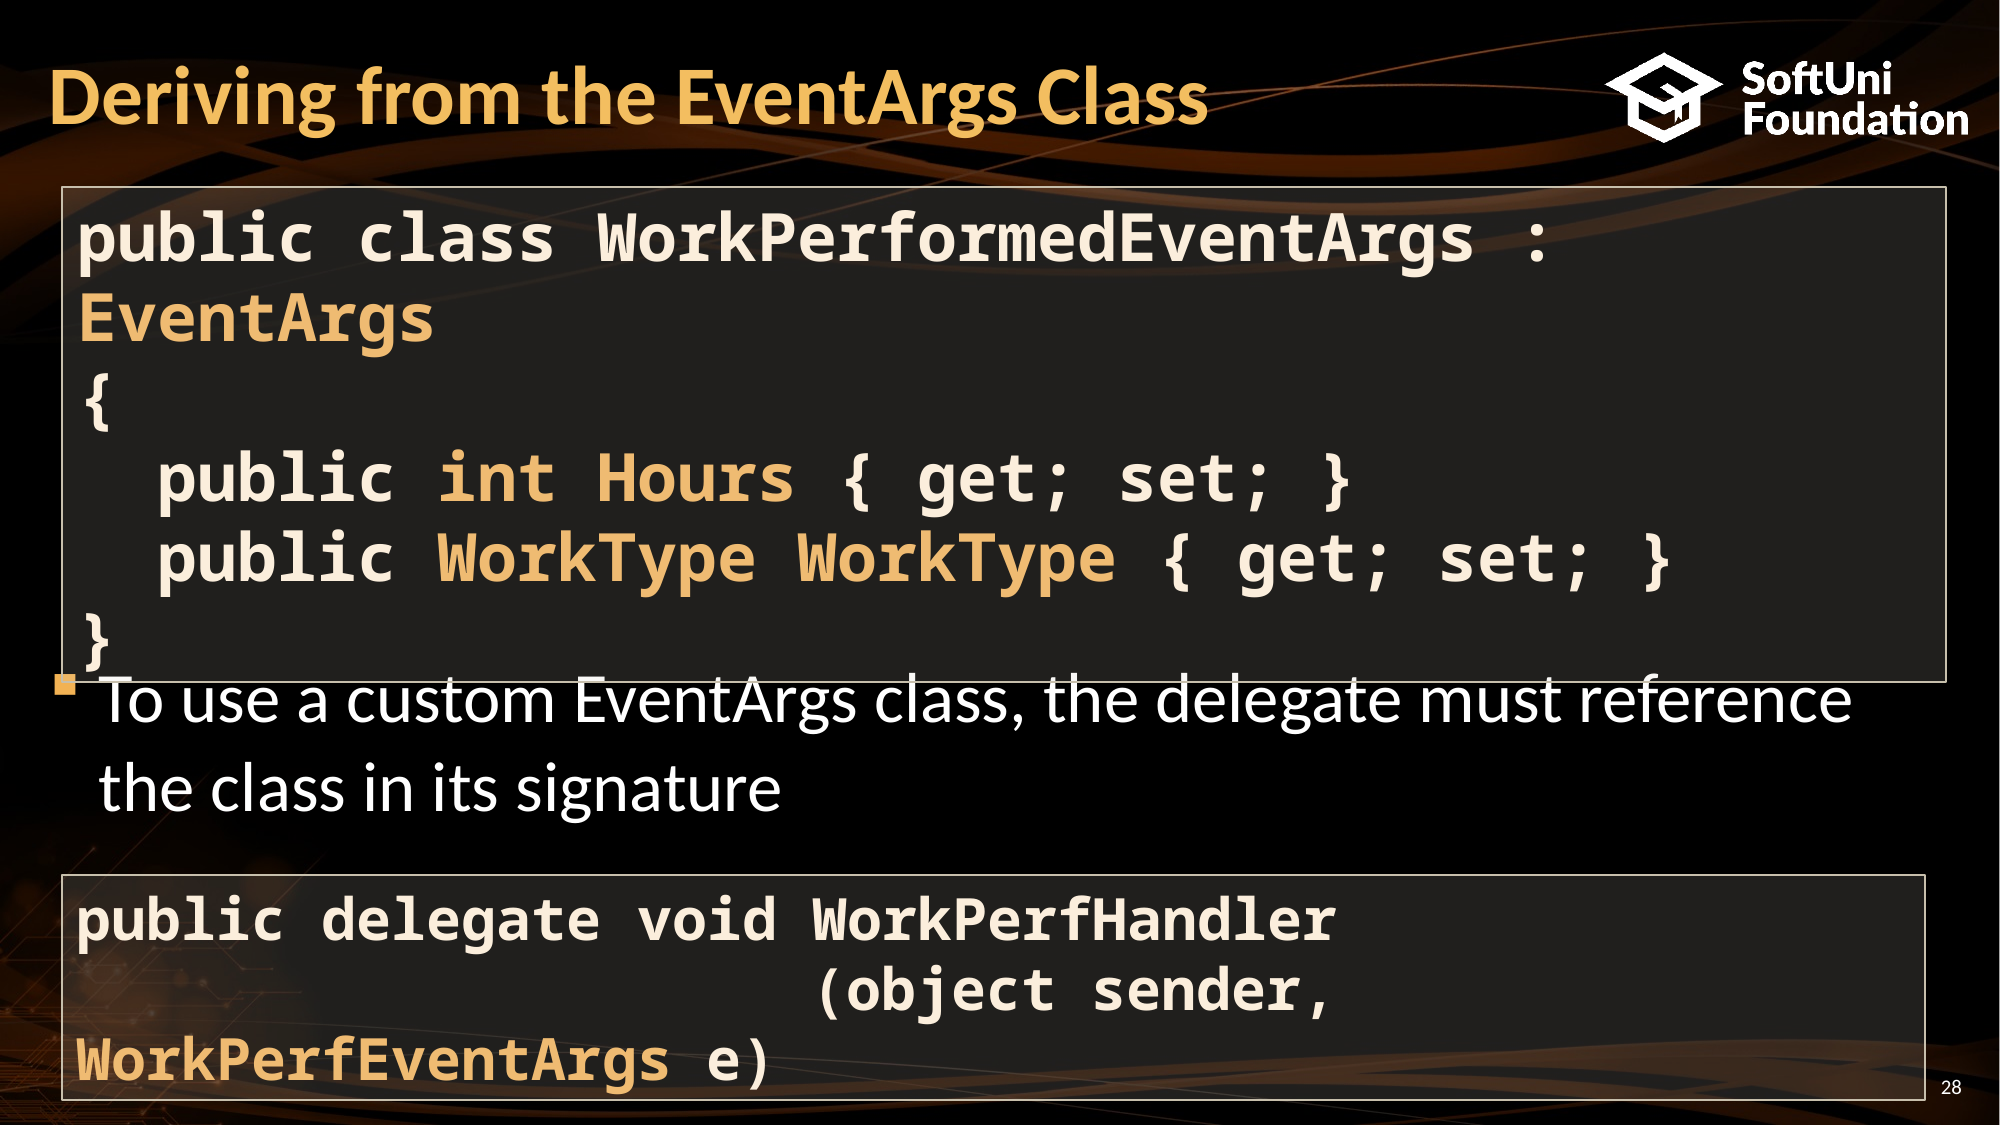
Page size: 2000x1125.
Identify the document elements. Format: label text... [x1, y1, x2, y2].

list To use a custom EventArgs class, the delegate must reference the class in its signature [31, 188, 1968, 1103]
picture [0, 0, 2000, 1125]
text_box public delegate void WorkPerfHandler (object sender, WorkPerfEventArgs e) [62, 875, 1925, 1100]
title Deriving from the EventArgs Class [30, 6, 1602, 189]
text_box public class WorkPerformedEventArgs : EventArgs { public int Hours { get; set; } public WorkType WorkType { get; set; } } [62, 187, 1947, 682]
